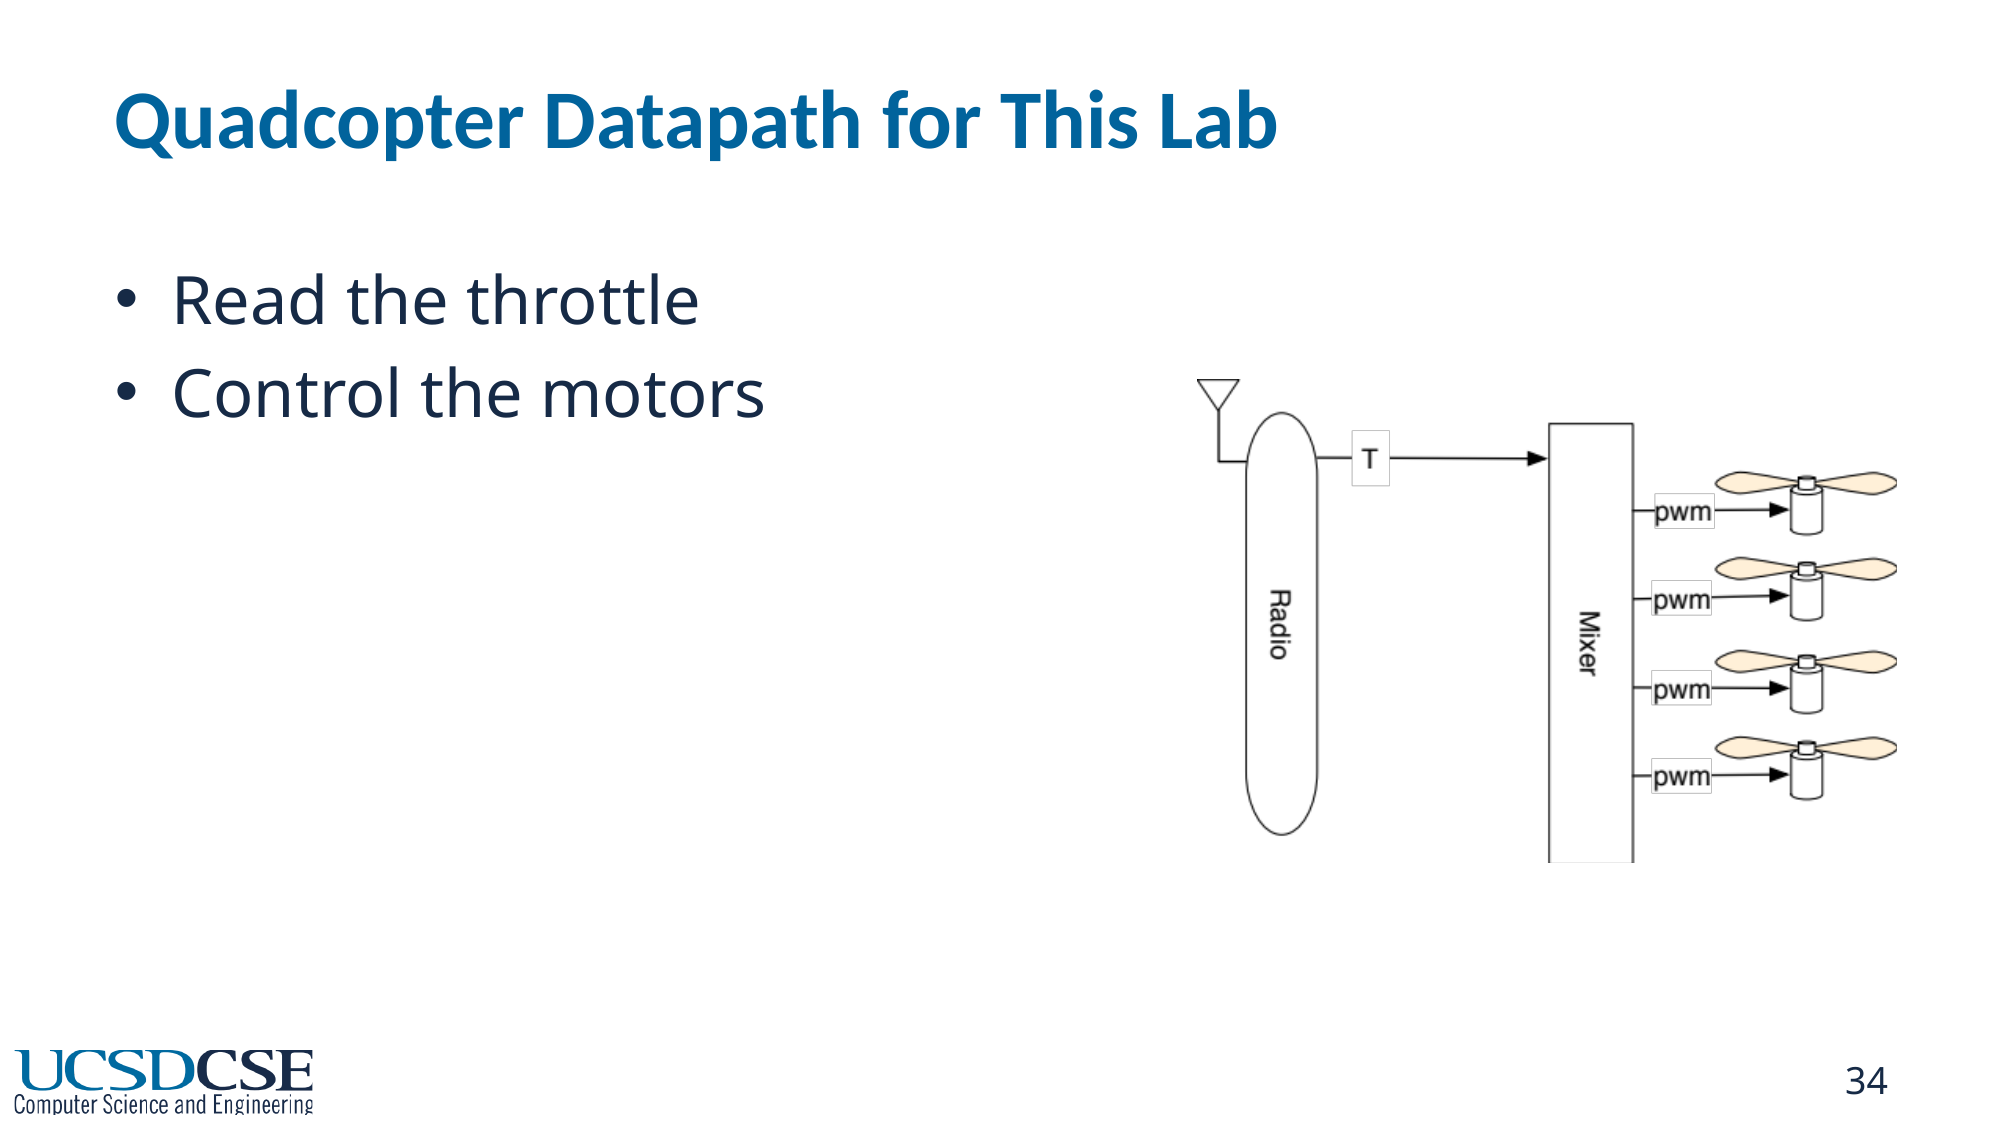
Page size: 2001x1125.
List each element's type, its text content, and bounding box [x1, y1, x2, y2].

list Read the throttle Control the motors [99, 249, 1900, 1005]
title Quadcopter Datapath for This Lab [99, 9, 1900, 222]
picture [1196, 379, 1898, 864]
